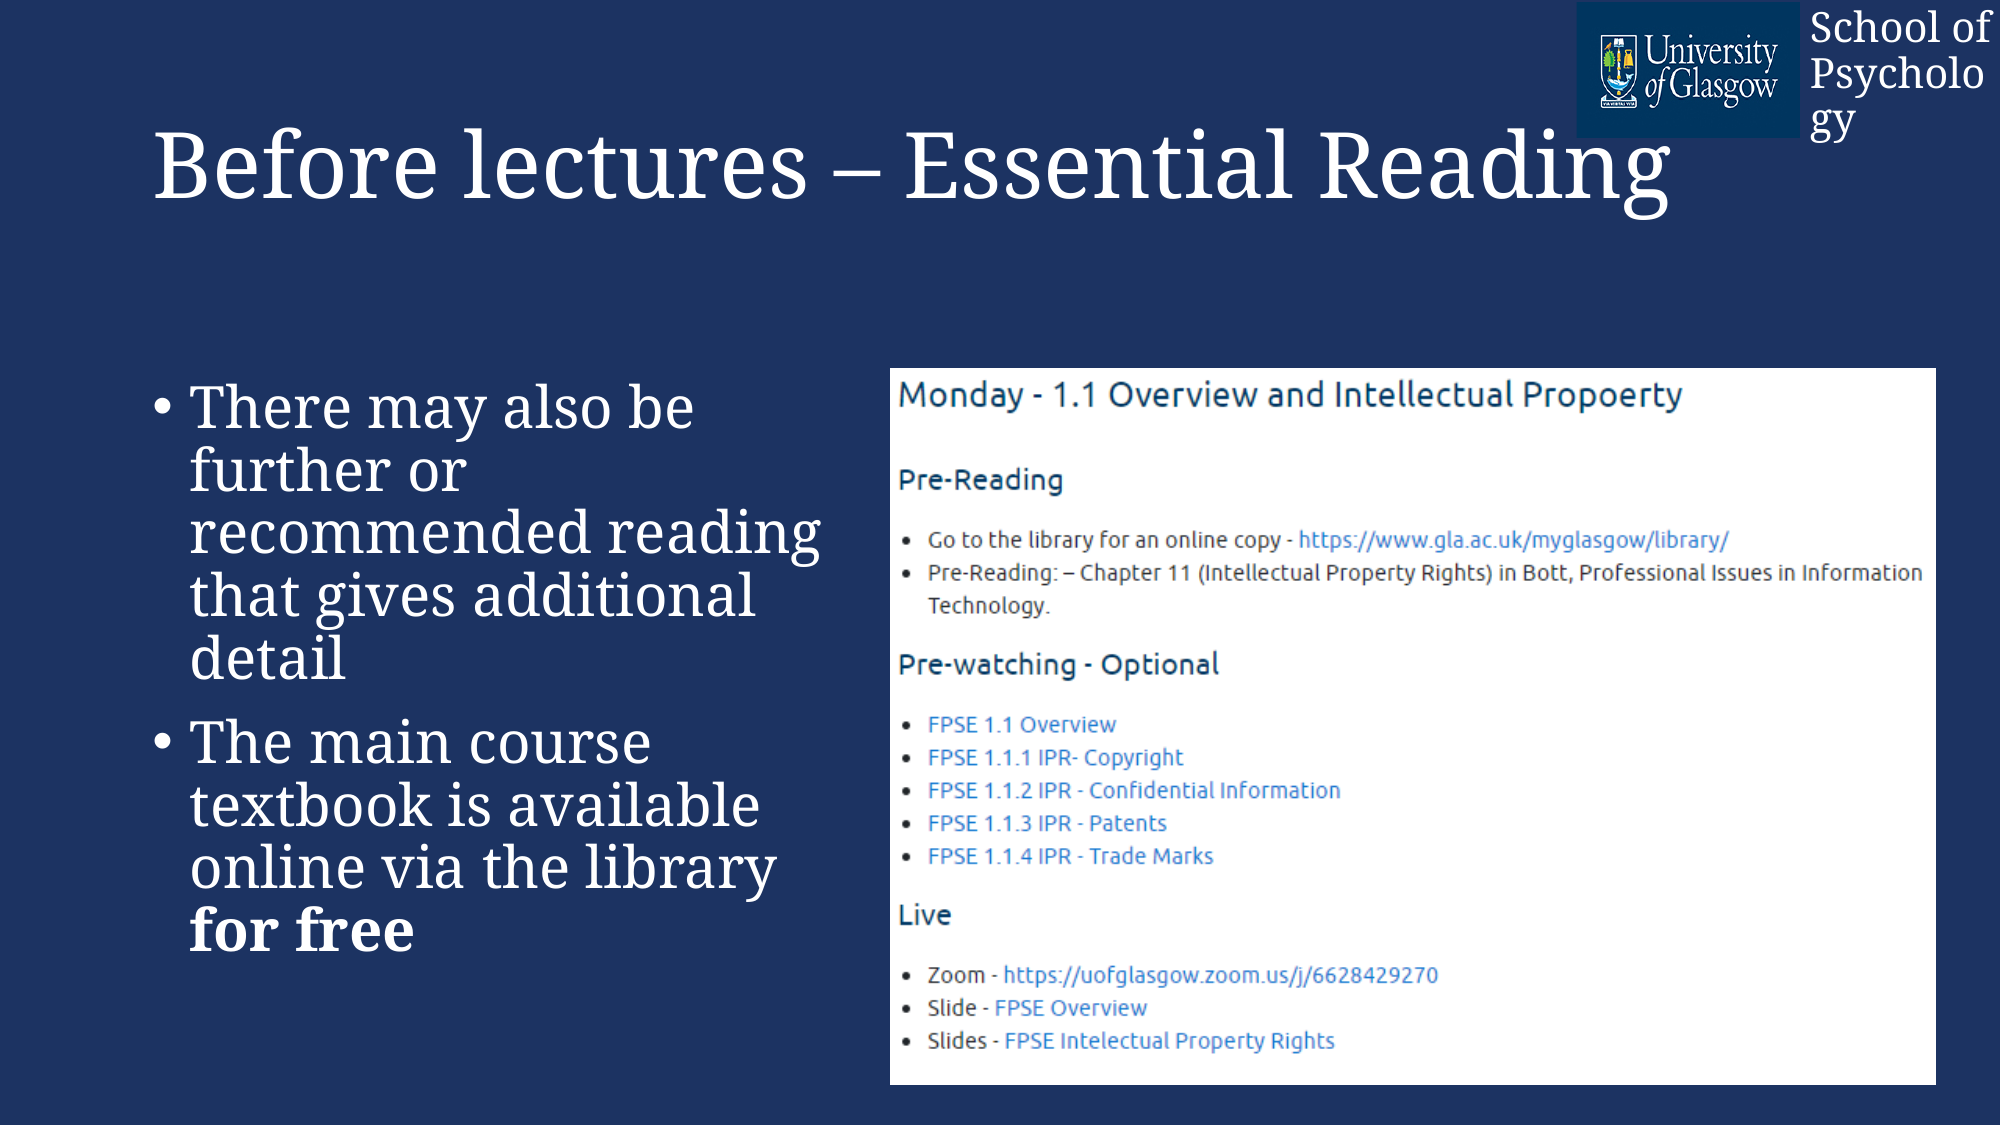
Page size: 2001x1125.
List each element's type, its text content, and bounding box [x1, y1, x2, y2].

list There may also be further or recommended reading that gives additional detail The main course textbook is available online via the library for free [137, 299, 879, 1014]
picture [1576, 0, 2001, 189]
title Before lectures – Essential Reading [137, 59, 1863, 278]
picture [890, 368, 1936, 1085]
